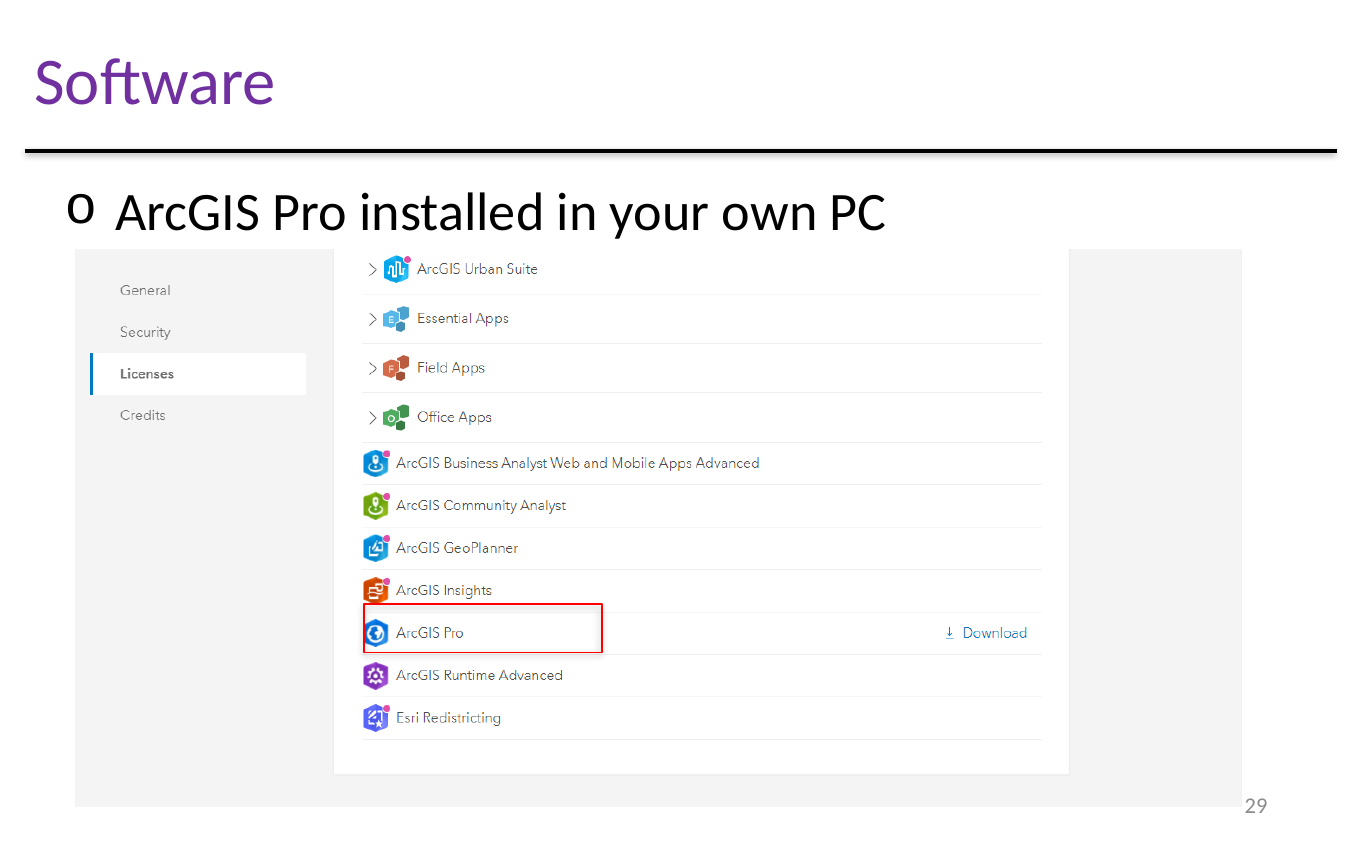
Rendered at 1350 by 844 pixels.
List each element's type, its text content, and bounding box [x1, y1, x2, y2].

text_box Software [19, 7, 1345, 148]
text_box ArcGIS Pro installed in your own PC [49, 168, 1310, 807]
slide_number 29 [967, 807, 1283, 827]
picture [75, 249, 1242, 807]
